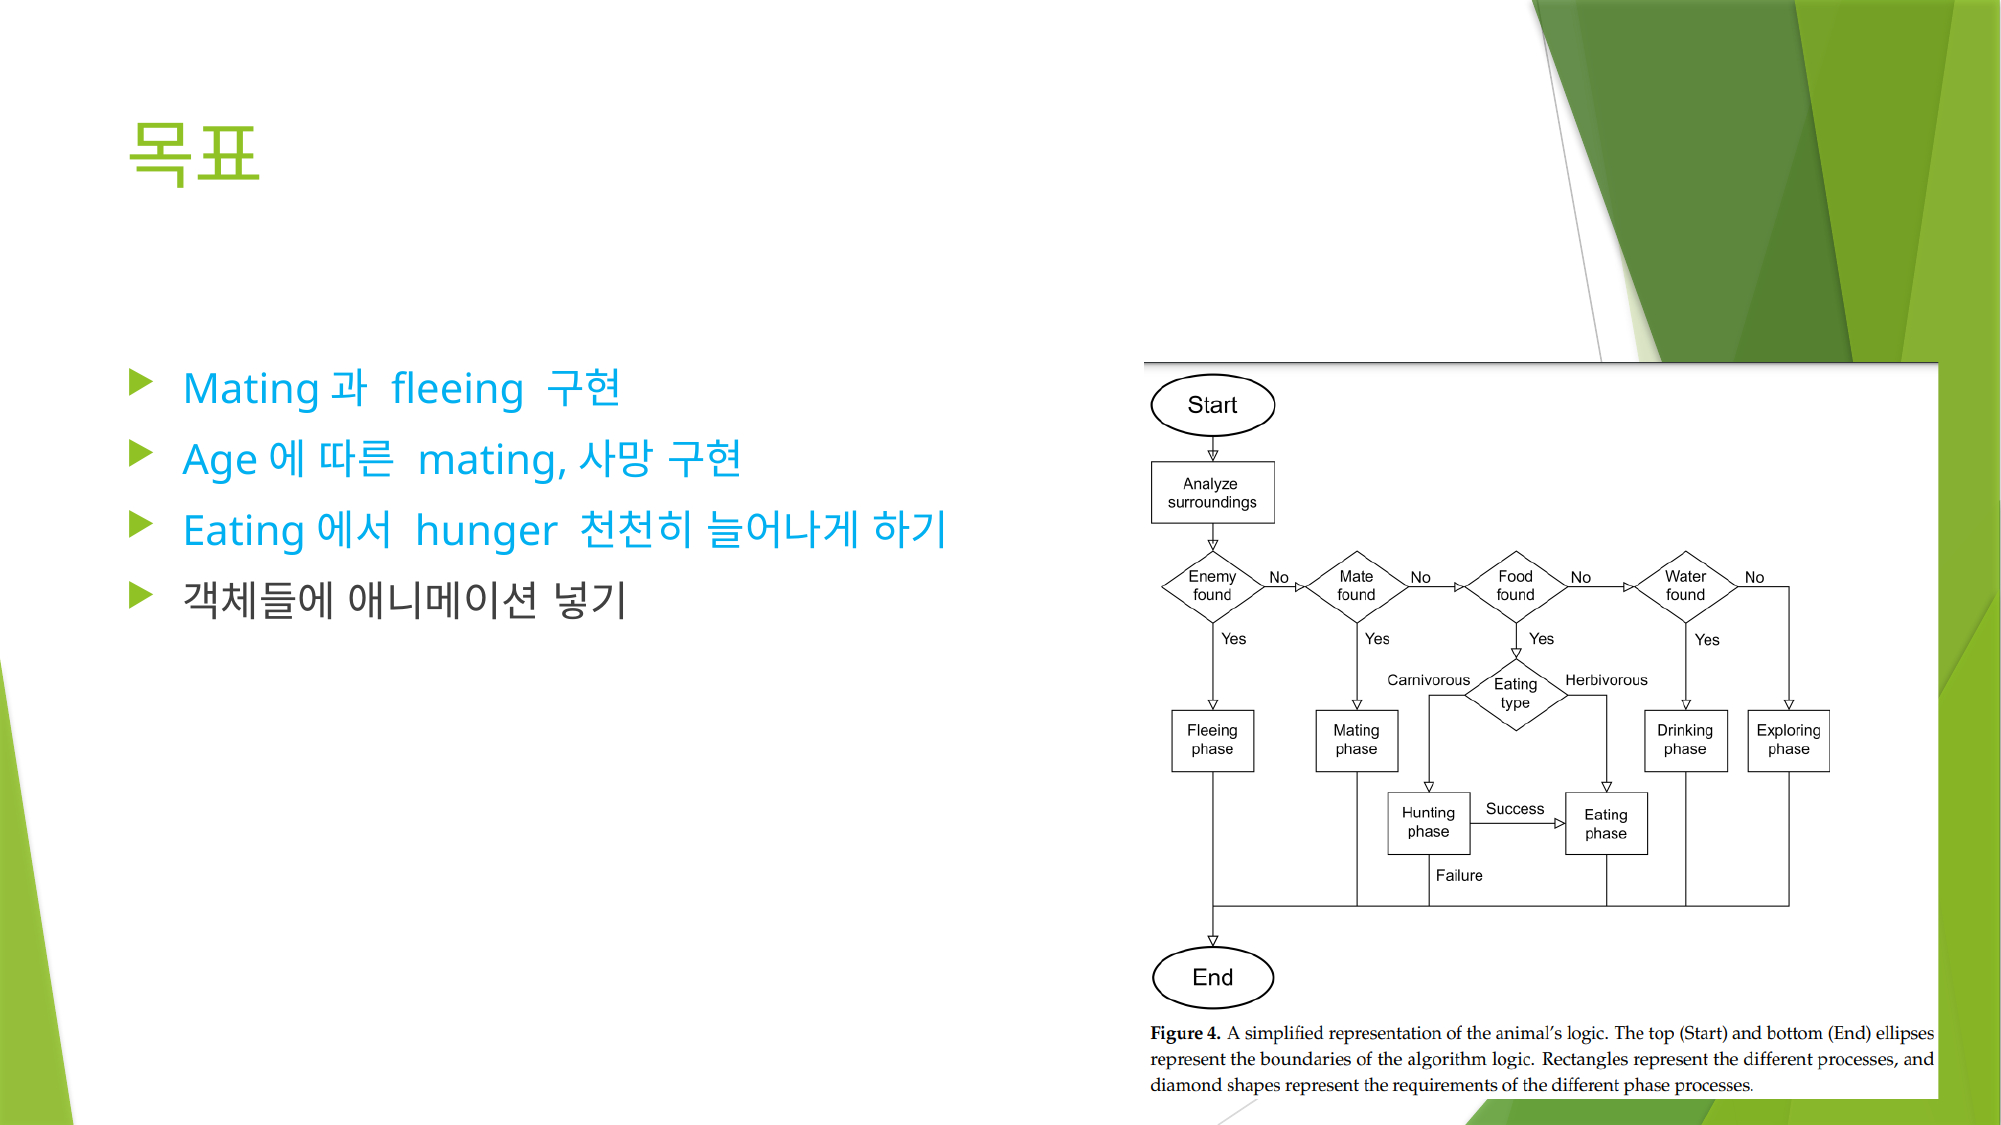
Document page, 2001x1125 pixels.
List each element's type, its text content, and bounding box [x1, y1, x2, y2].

picture [1143, 362, 1939, 1100]
list Mating과 fleeing 구현 Age에 따른 mating,사망 구현 Eating에서 hunger 천천히 늘어나게 하기 객체들에 애니메이션 넣기 [111, 354, 1522, 992]
title 목표 [111, 99, 1522, 317]
